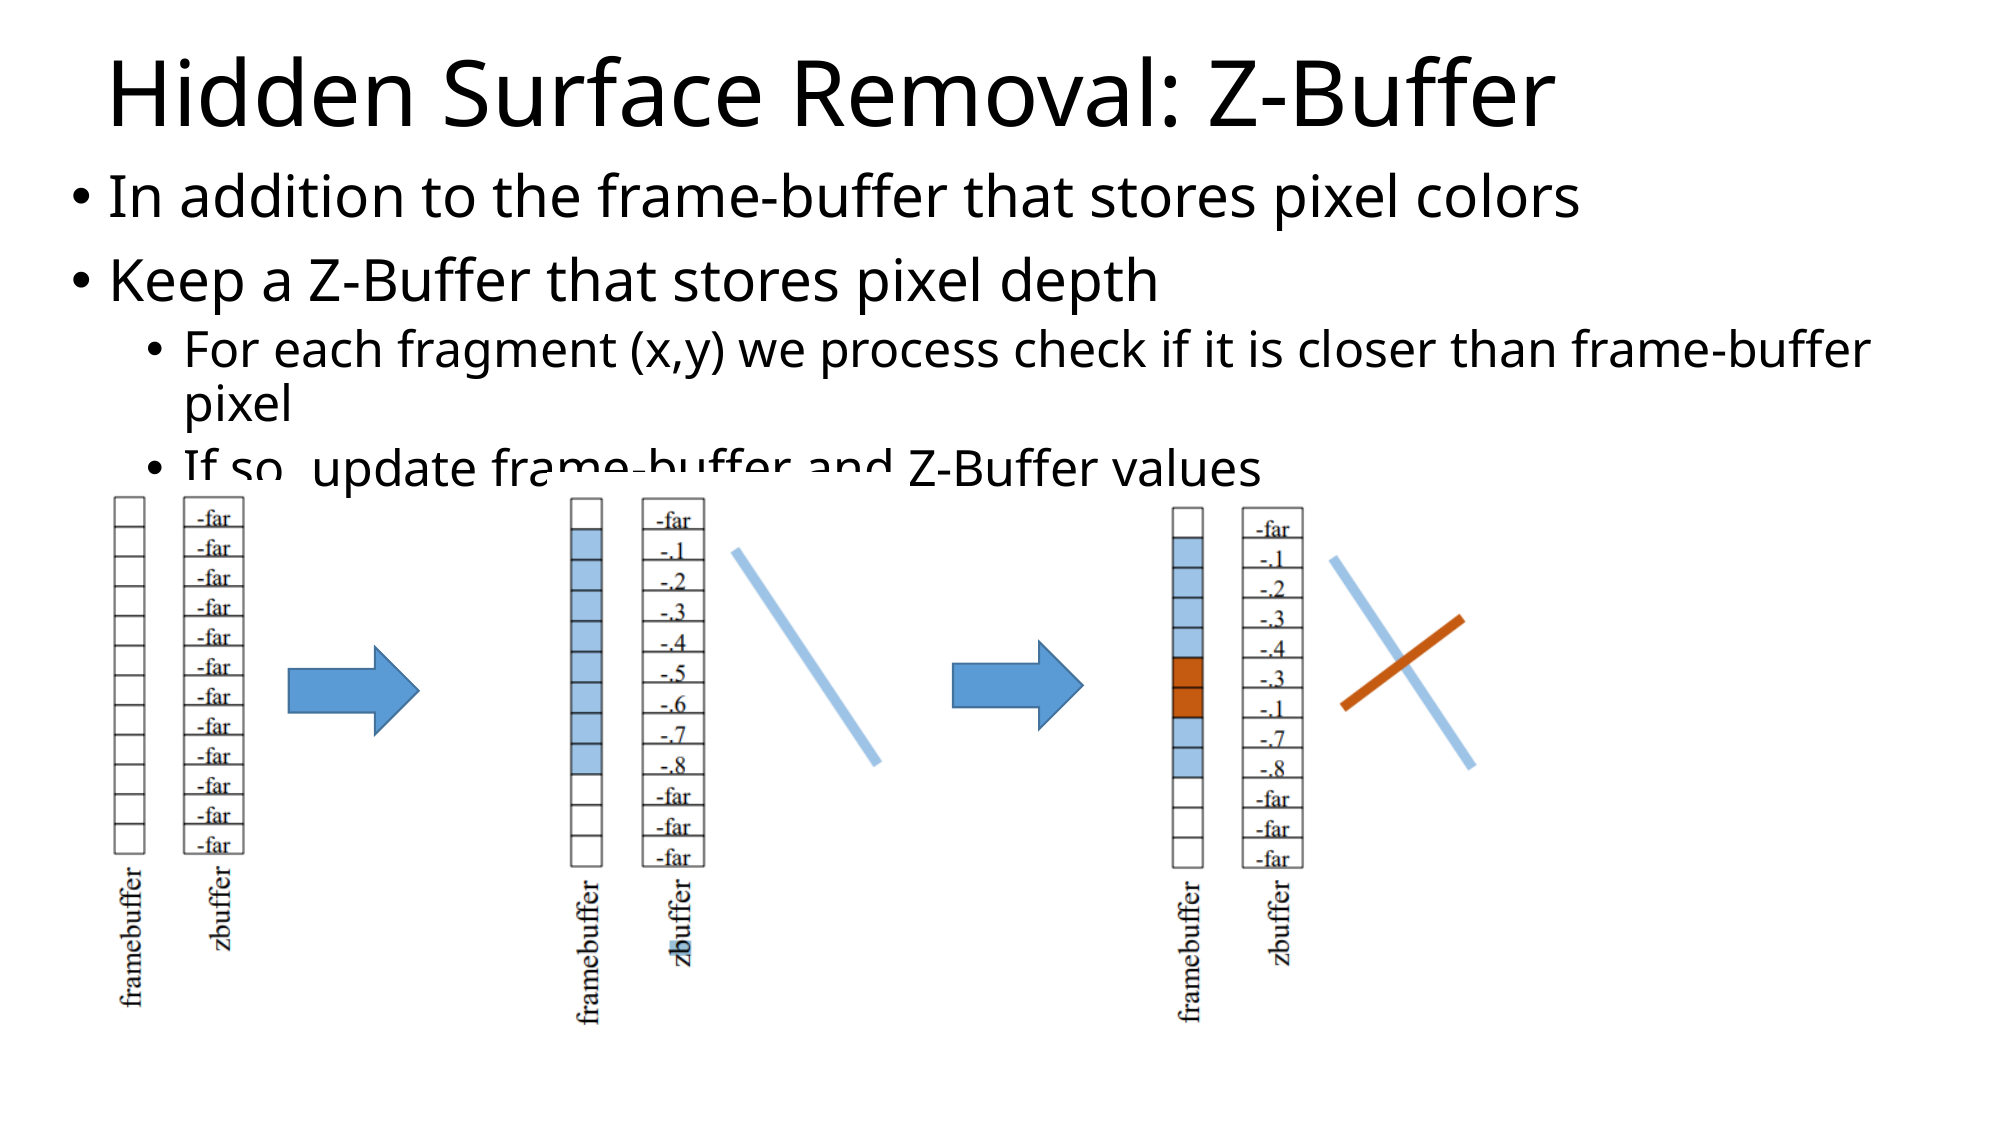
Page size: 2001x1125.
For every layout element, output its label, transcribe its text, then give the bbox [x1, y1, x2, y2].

text_box [951, 639, 1085, 732]
list In addition to the frame-buffer that stores pixel colors Keep a Z-Buffer that stores pixel depth For each fragment (x,y) we process check if it is closer than frame-buffer pixel If so, update frame-buffer and Z-Buffer values [55, 160, 1982, 874]
text_box [308, 644, 421, 737]
picture [547, 472, 910, 1039]
title Hidden Surface Removal: Z-Buffer [90, 0, 1816, 160]
picture [1148, 487, 1550, 1039]
picture [90, 480, 308, 1047]
